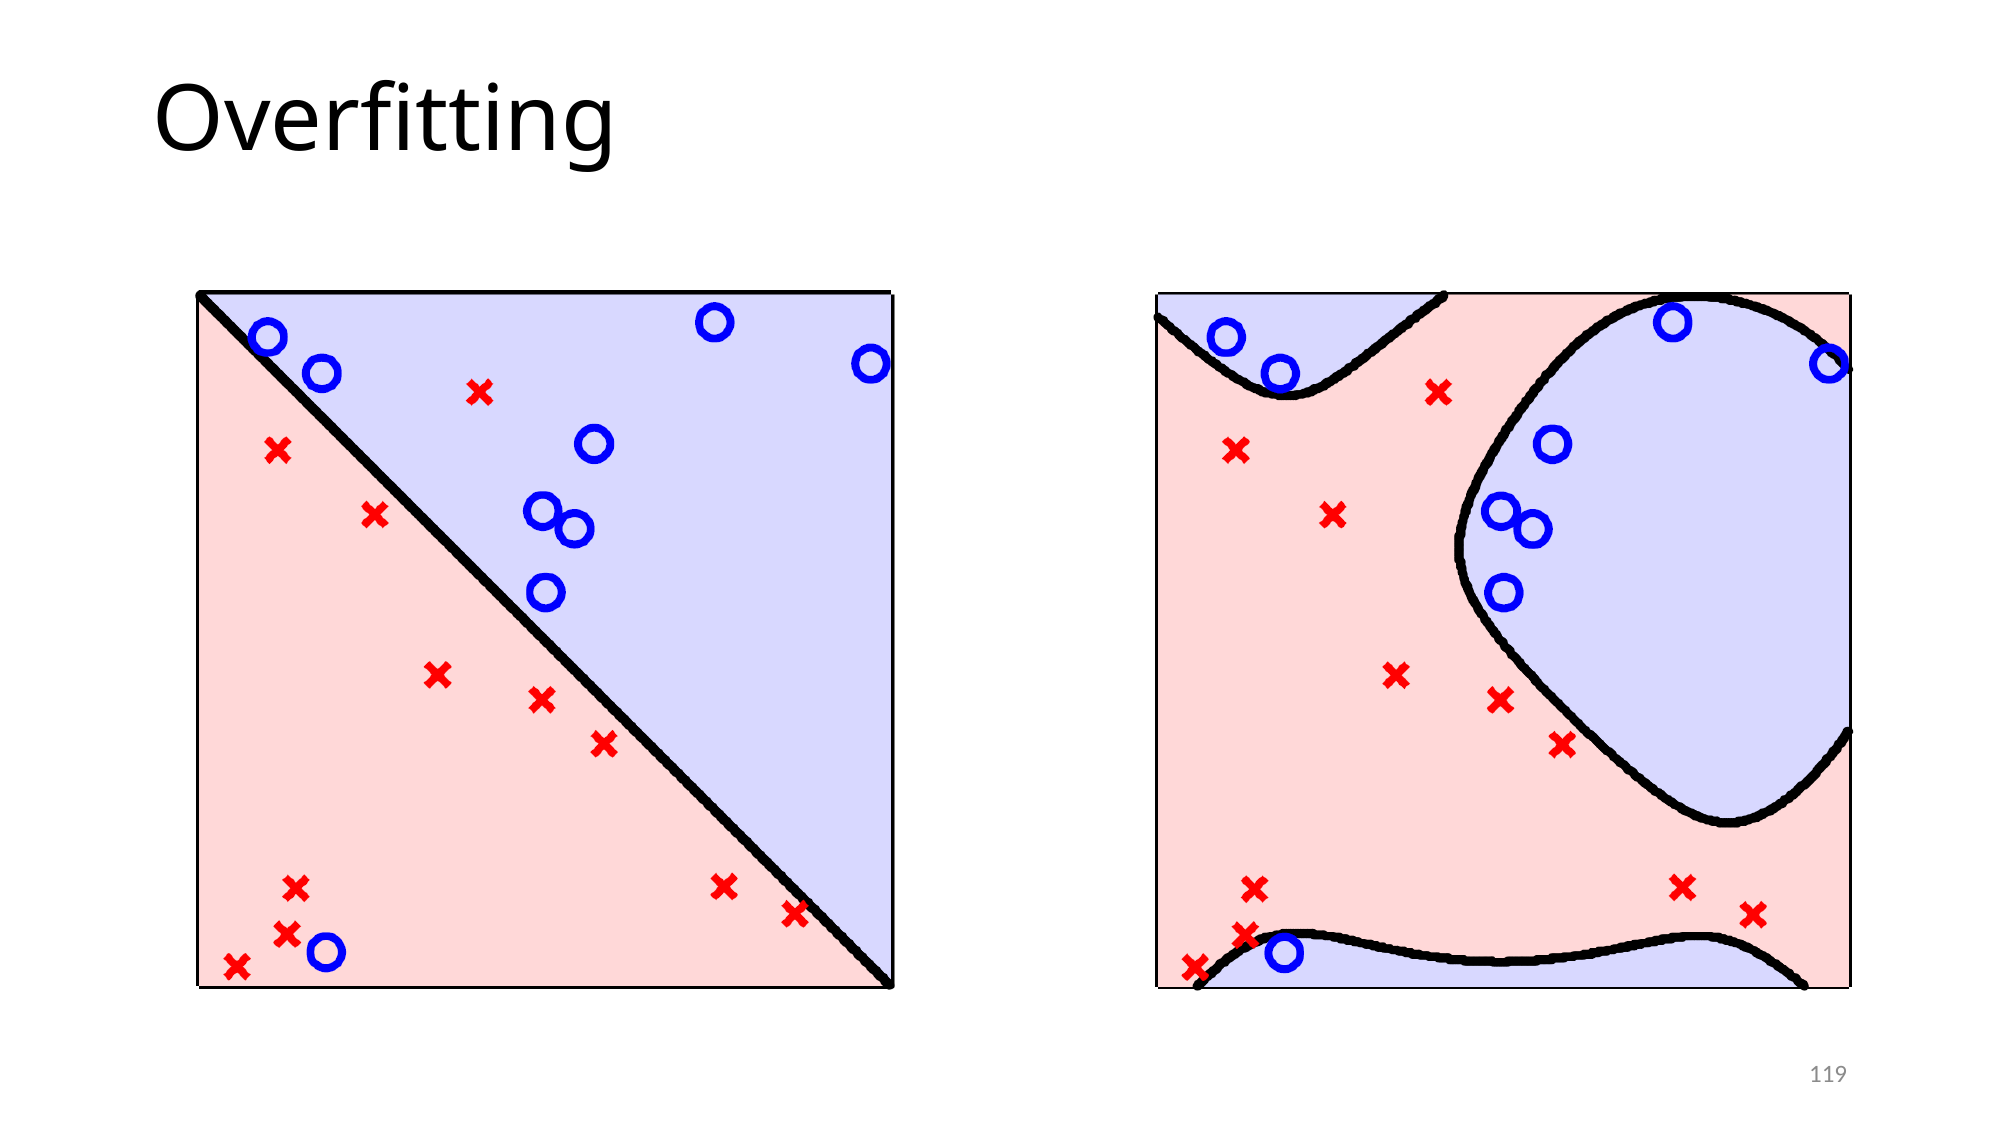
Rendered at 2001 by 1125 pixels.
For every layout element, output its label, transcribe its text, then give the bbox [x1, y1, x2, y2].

picture [1146, 288, 1855, 994]
title Overfitting [137, 12, 1863, 230]
picture [192, 288, 901, 994]
slide_number 119 [1412, 1042, 1863, 1103]
